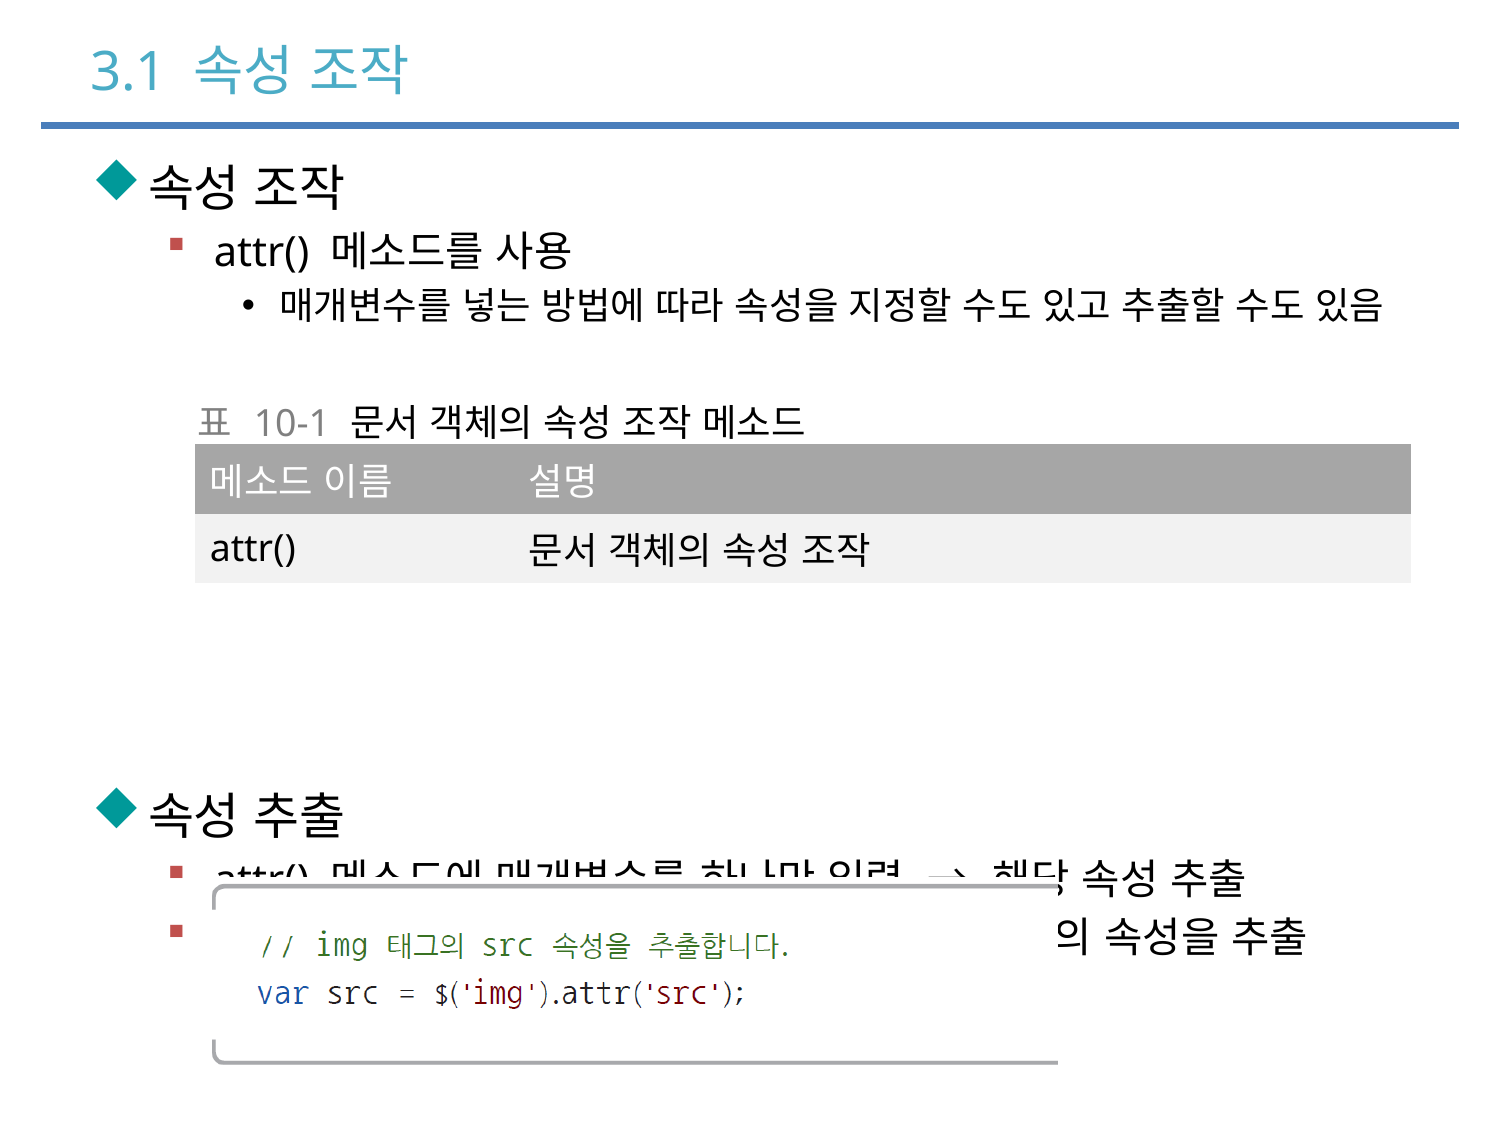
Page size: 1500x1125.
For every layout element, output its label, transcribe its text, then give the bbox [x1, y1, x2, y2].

table_header 설명 [514, 444, 1411, 514]
table_cell attr() [195, 514, 514, 583]
table_cell 문서 객체의 속성 조작 [514, 514, 1411, 583]
picture [206, 877, 1058, 1071]
title 3.1 속성 조작 [75, 19, 1425, 114]
table_header 메소드 이름 [195, 444, 514, 514]
list 속성 조작 attr() 메소드를 사용 매개변수를 넣는 방법에 따라 속성을 지정할 수도 있고 추출할 수도 있음 속성 추출 attr() 메소드에 매개변수를 하나만 입력 → 해당 속성 추출 여러 개의 문서 객체를 선택 → 첫 번째 문서 객체의 속성을 추출 [76, 148, 1459, 1094]
